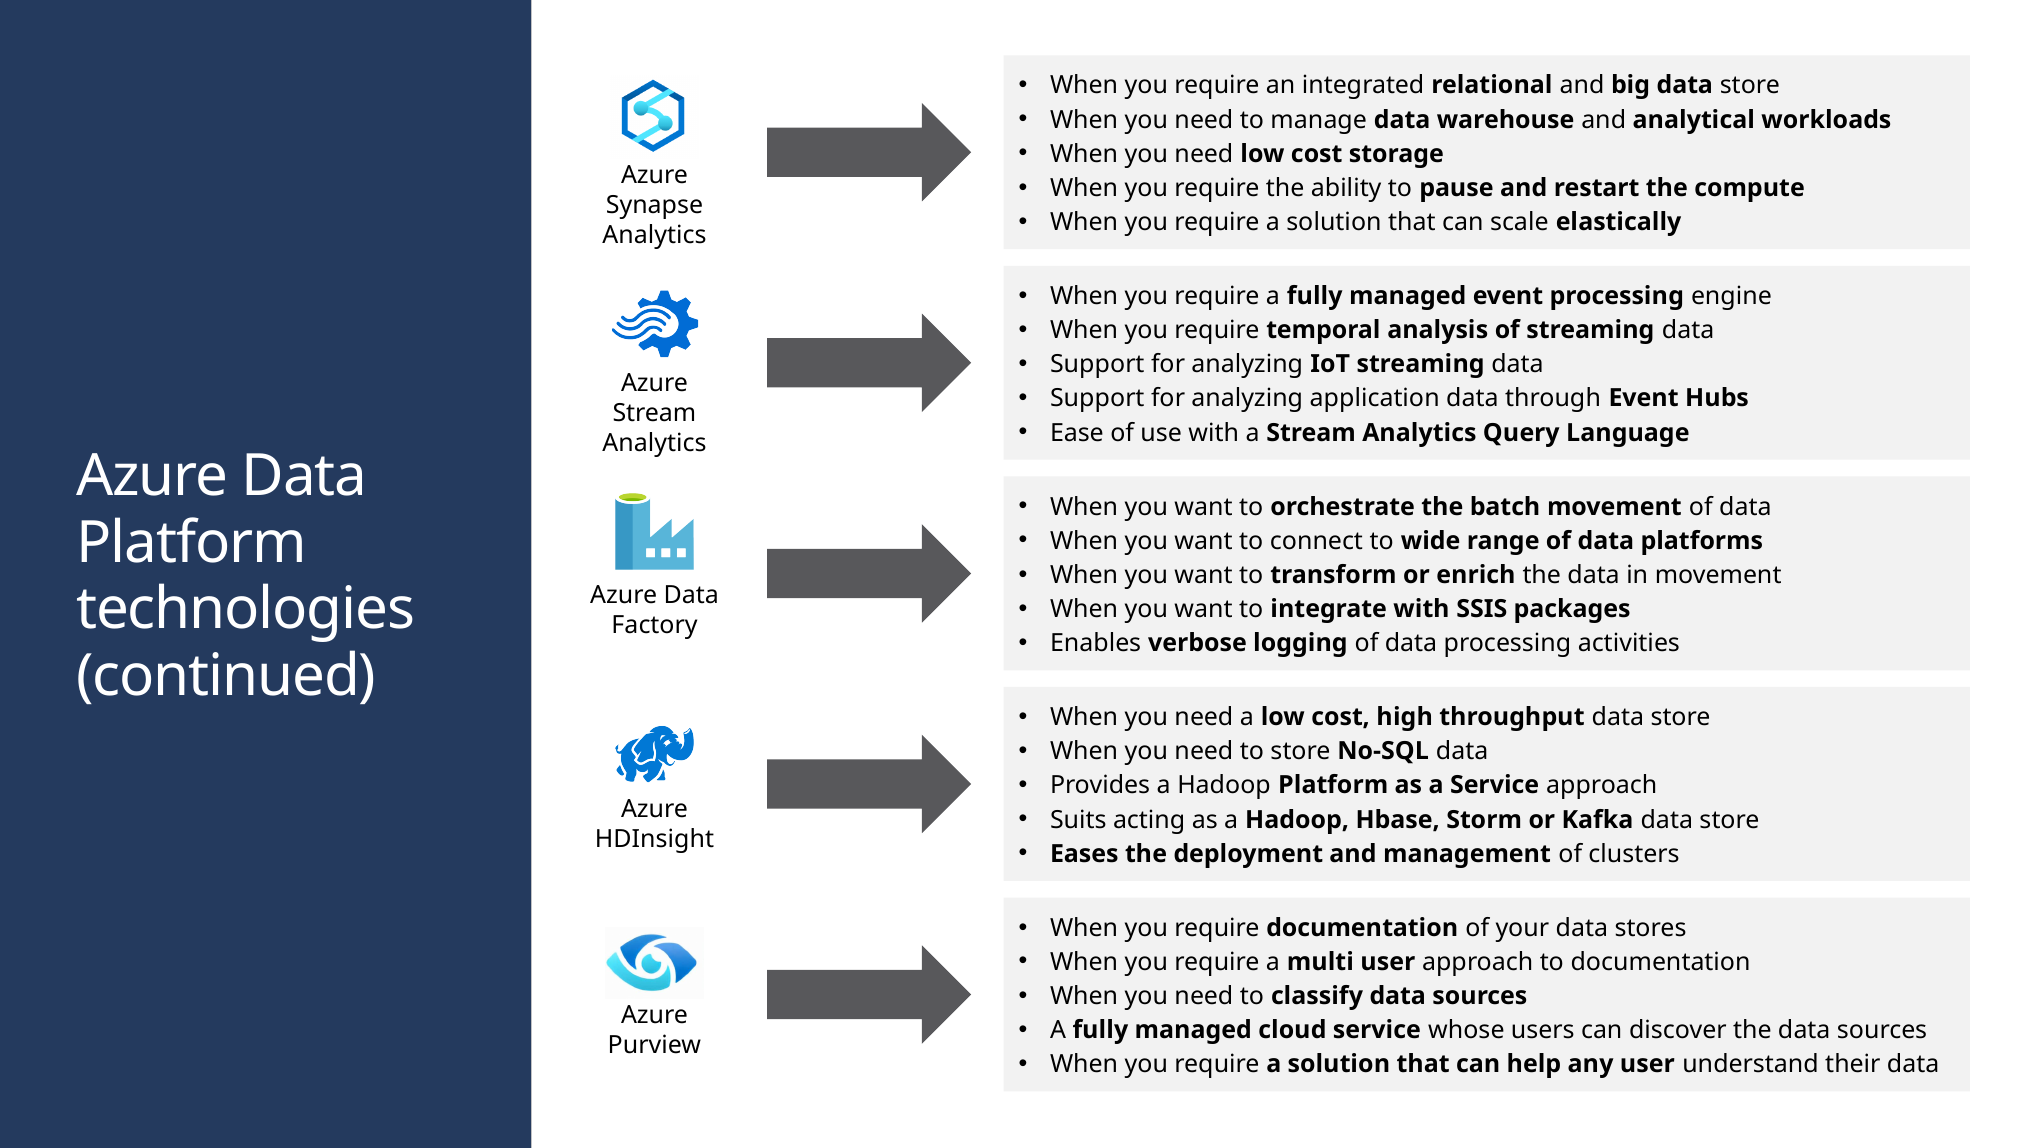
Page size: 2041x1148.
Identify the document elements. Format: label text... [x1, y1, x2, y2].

text_box When you want to orchestrate the batch movement of data When you want to connect to wide range of data platforms When you want to transform or enrich the data in movement When you want to integrate with SSIS packages Enables verbose logging of data processing activities [1003, 476, 1970, 671]
text_box [766, 944, 972, 1045]
title Azure Data Platform technologies (continued) [76, 439, 465, 709]
text_box Azure HDInsight [588, 792, 721, 853]
text_box When you require documentation of your data stores When you require a multi user approach to documentation When you need to classify data sources A fully managed cloud service whose users can discover the data sources When you require a solution that can help any user understand their data [1003, 897, 1970, 1092]
text_box [766, 523, 972, 624]
text_box Azure Synapse Analytics [571, 158, 739, 249]
text_box Azure Purview [587, 998, 722, 1059]
text_box Azure Data Factory [580, 578, 729, 639]
text_box When you need a low cost, high throughput data store When you need to store No-SQL data Provides a Hadoop Platform as a Service approach Suits acting as a Hadoop, Hbase, Storm or Kafka data store Eases the deployment and management of clusters [1003, 686, 1970, 881]
text_box [766, 733, 972, 835]
picture [0, 0, 2041, 1148]
text_box When you require an integrated relational and big data store When you need to manage data warehouse and analytical workloads When you need low cost storage When you require the ability to pause and restart the compute When you require a solution that can scale elastically [1003, 55, 1970, 250]
text_box When you require a fully managed event processing engine When you require temporal analysis of streaming data Support for analyzing IoT streaming data Support for analyzing application data through Event Hubs Ease of use with a Stream Analytics Query Language [1003, 265, 1970, 460]
text_box Azure Stream Analytics [580, 366, 729, 457]
text_box [766, 312, 972, 413]
text_box [766, 102, 972, 203]
